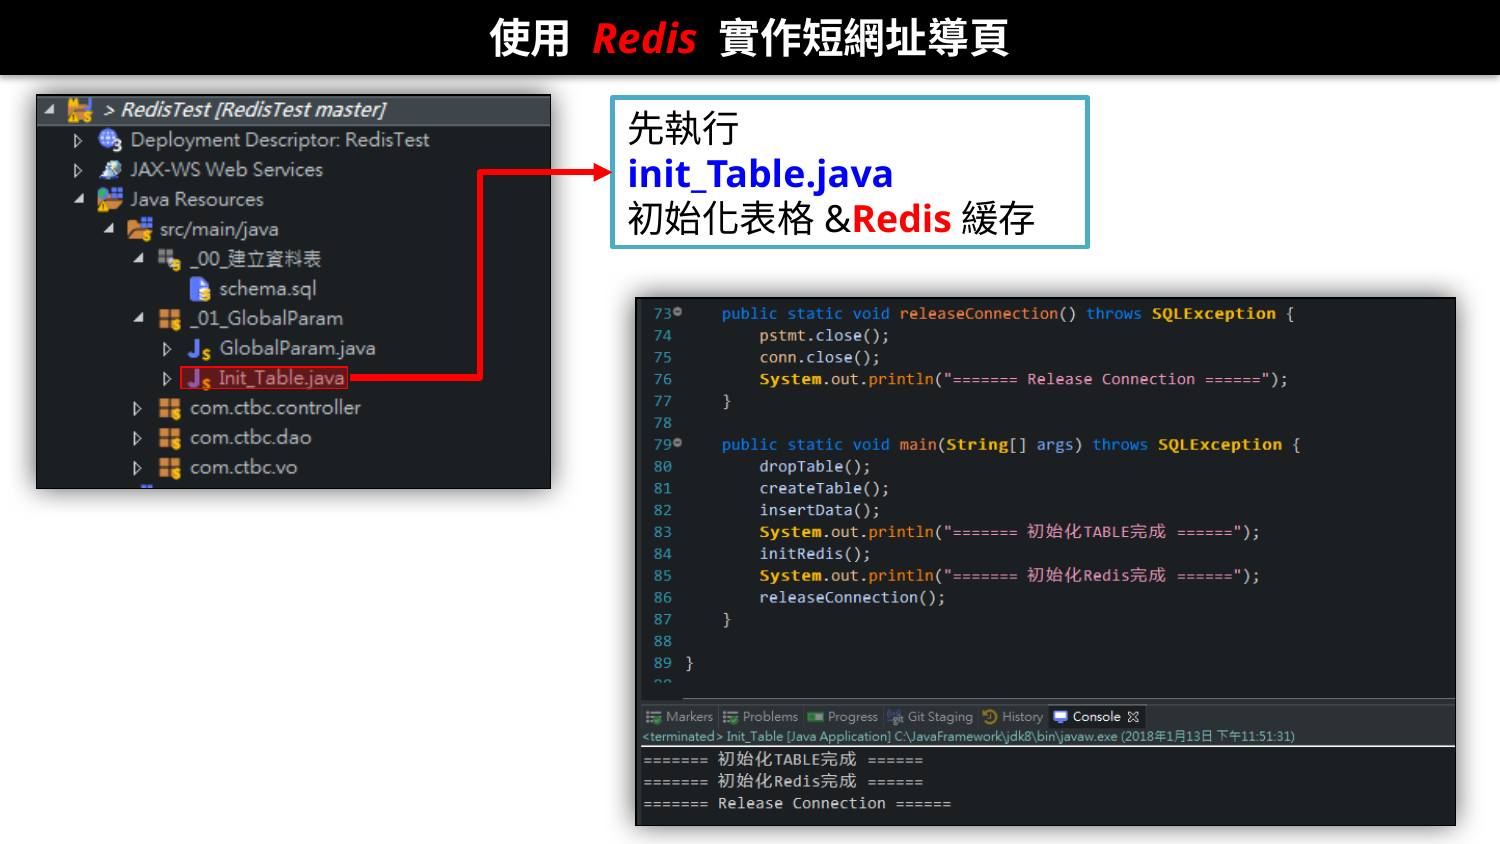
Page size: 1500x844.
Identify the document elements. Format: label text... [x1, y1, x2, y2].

title 使用 Redis 實作短網址導頁 [0, 0, 1500, 75]
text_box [349, 172, 613, 378]
picture [37, 95, 551, 489]
picture [636, 298, 1456, 825]
text_box 先執行 init_Table.java 初始化表格&Redis緩存 [610, 95, 1090, 249]
